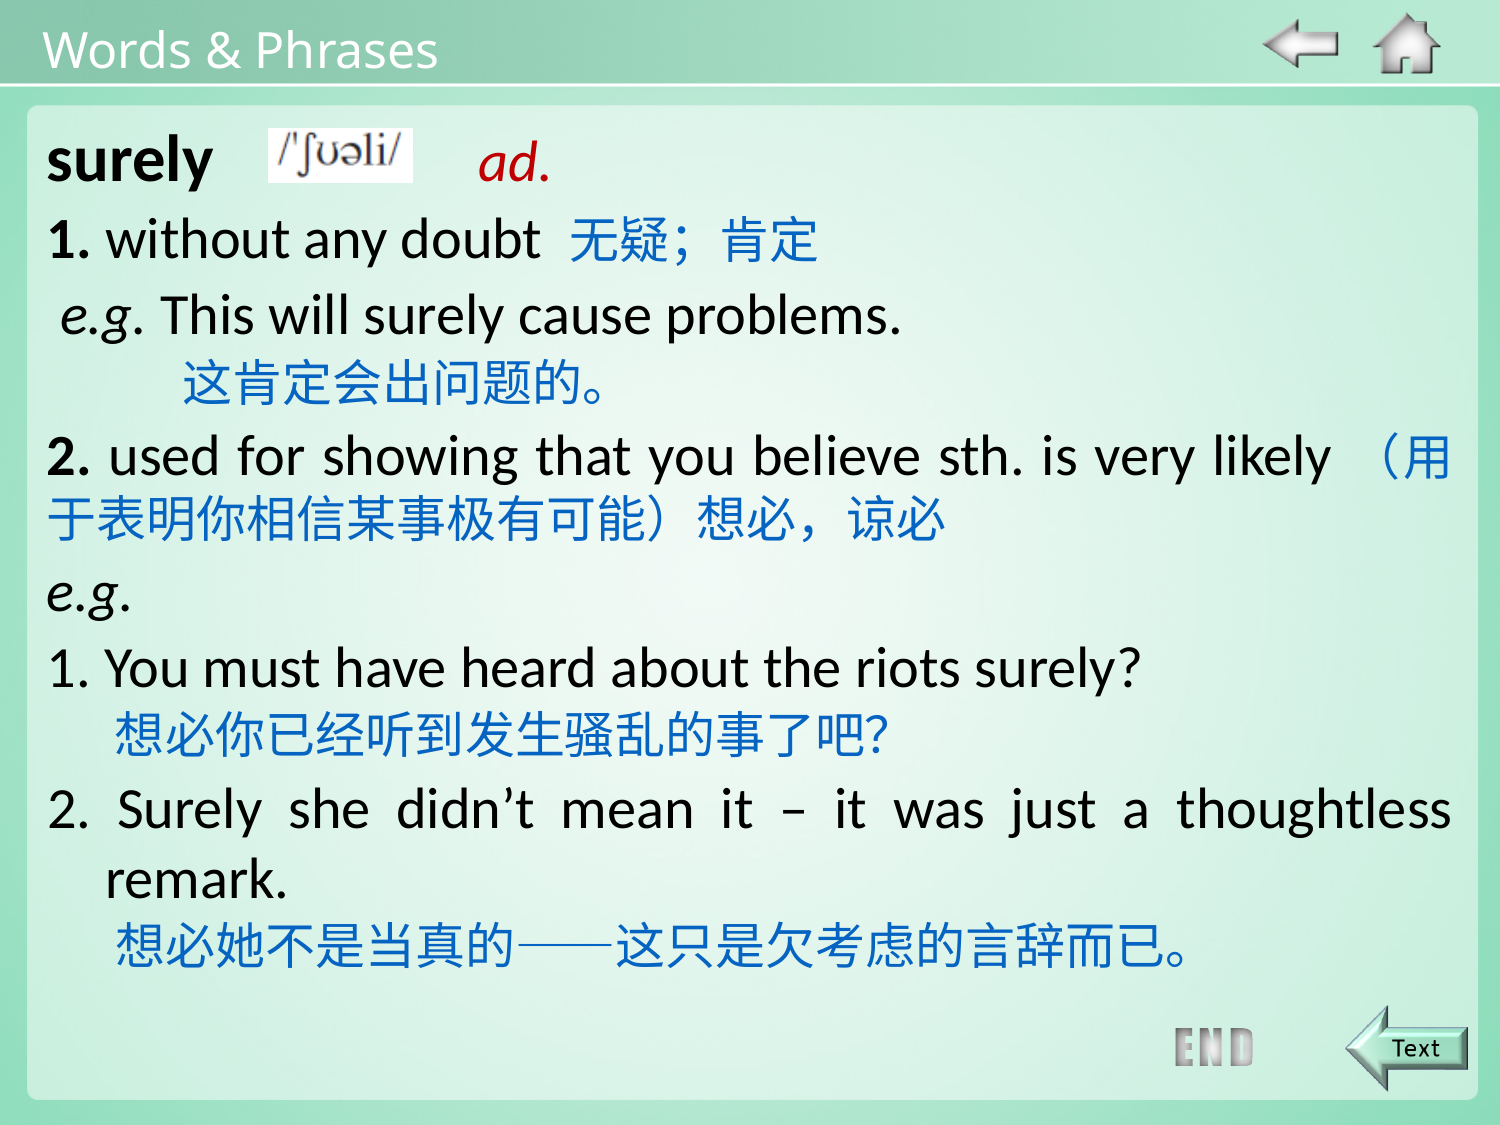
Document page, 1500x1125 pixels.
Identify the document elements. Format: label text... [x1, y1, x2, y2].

text_box Words & Phrases [27, 11, 582, 87]
list surely ad. 1. without any doubt 无疑；肯定 e.g. This will surely cause problems. 这肯定会出问题的。 2. used for showing that you believe sth. is very likely（用于表明你相信某事极有可能）想必，谅必 e.g. 1. You must have heard about the riots surely? 想必你已经听到发生骚乱的事了吧？ 2. Surely she didn’t mean it – it was just a thoughtless remark. 想必她不是当真的——这只是欠考虑的言辞而已。 [31, 107, 1469, 1094]
picture [0, 0, 1500, 1125]
